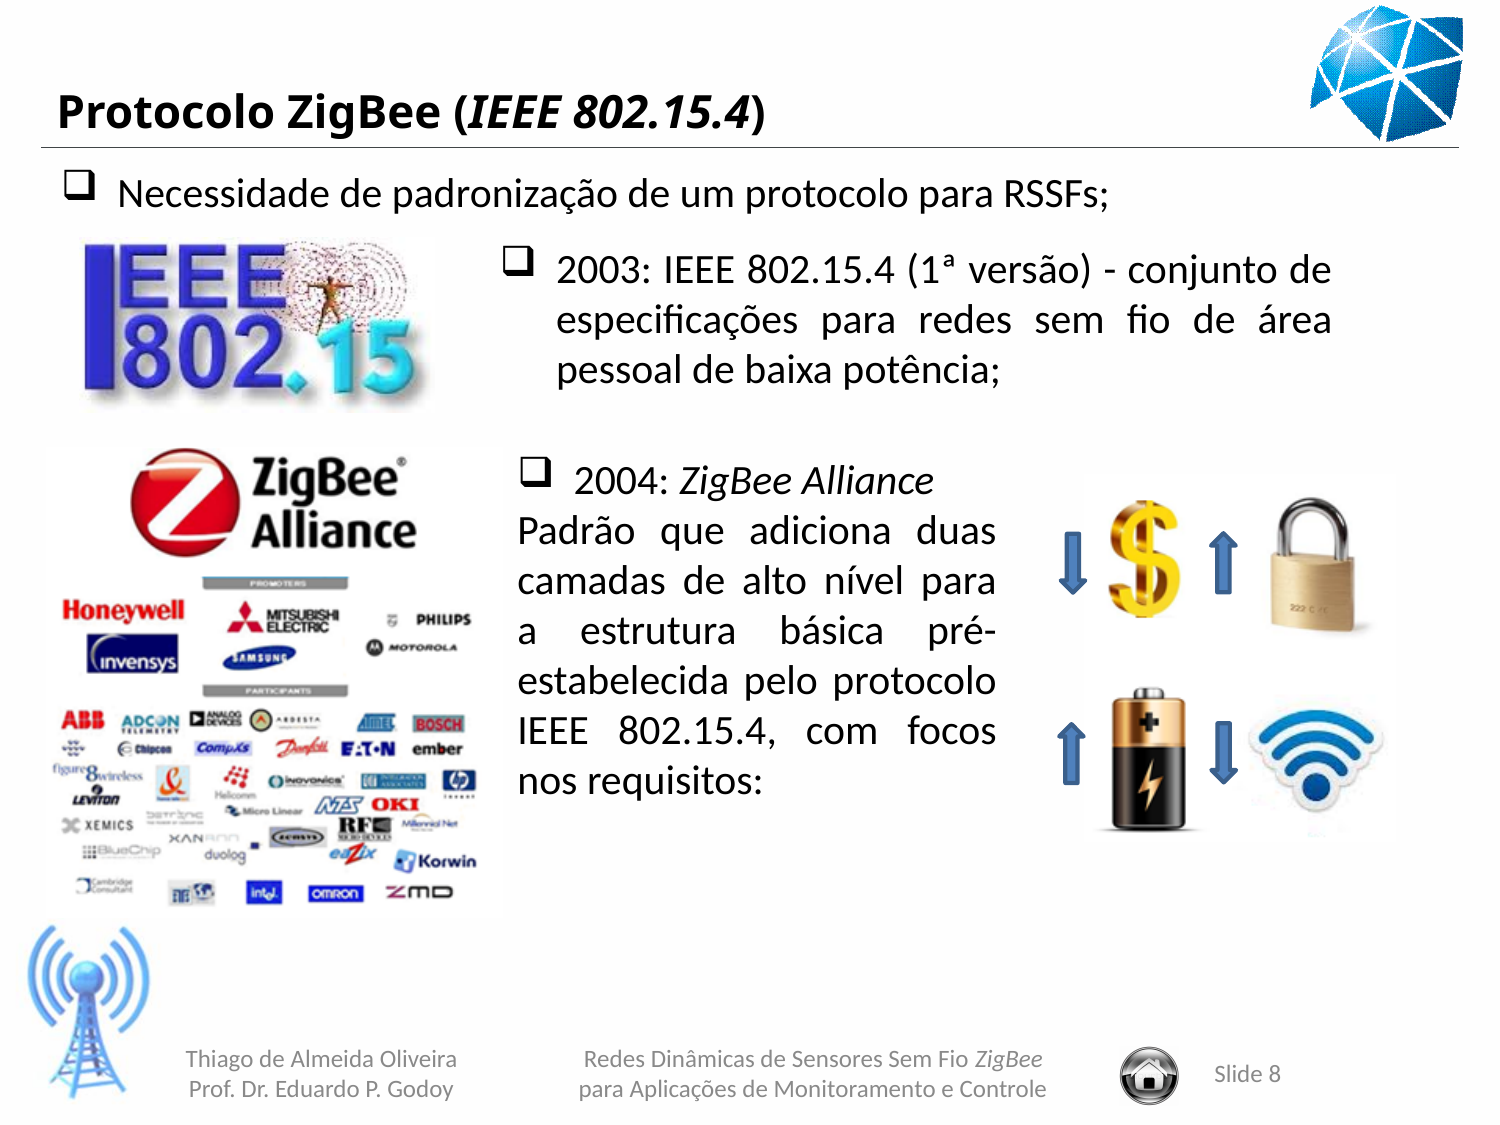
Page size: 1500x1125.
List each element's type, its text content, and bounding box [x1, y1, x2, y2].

text_box 2004: ZigBee Alliance Padrão que adiciona duas camadas de alto nível para a estrutura básica pré-estabelecida pelo protocolo IEEE 802.15.4, com focos nos requisitos: [502, 445, 1012, 811]
text_box 2003: IEEE 802.15.4 (1ª versão) - conjunto de especificações para redes sem fio de área pessoal de baixa potência; [484, 234, 1348, 400]
picture [0, 0, 1500, 1125]
title Protocolo ZigBee (IEEE 802.15.4) [41, 82, 1305, 139]
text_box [1058, 474, 1396, 842]
text_box Necessidade de padronização de um protocolo para RSSFs; [46, 158, 1227, 223]
